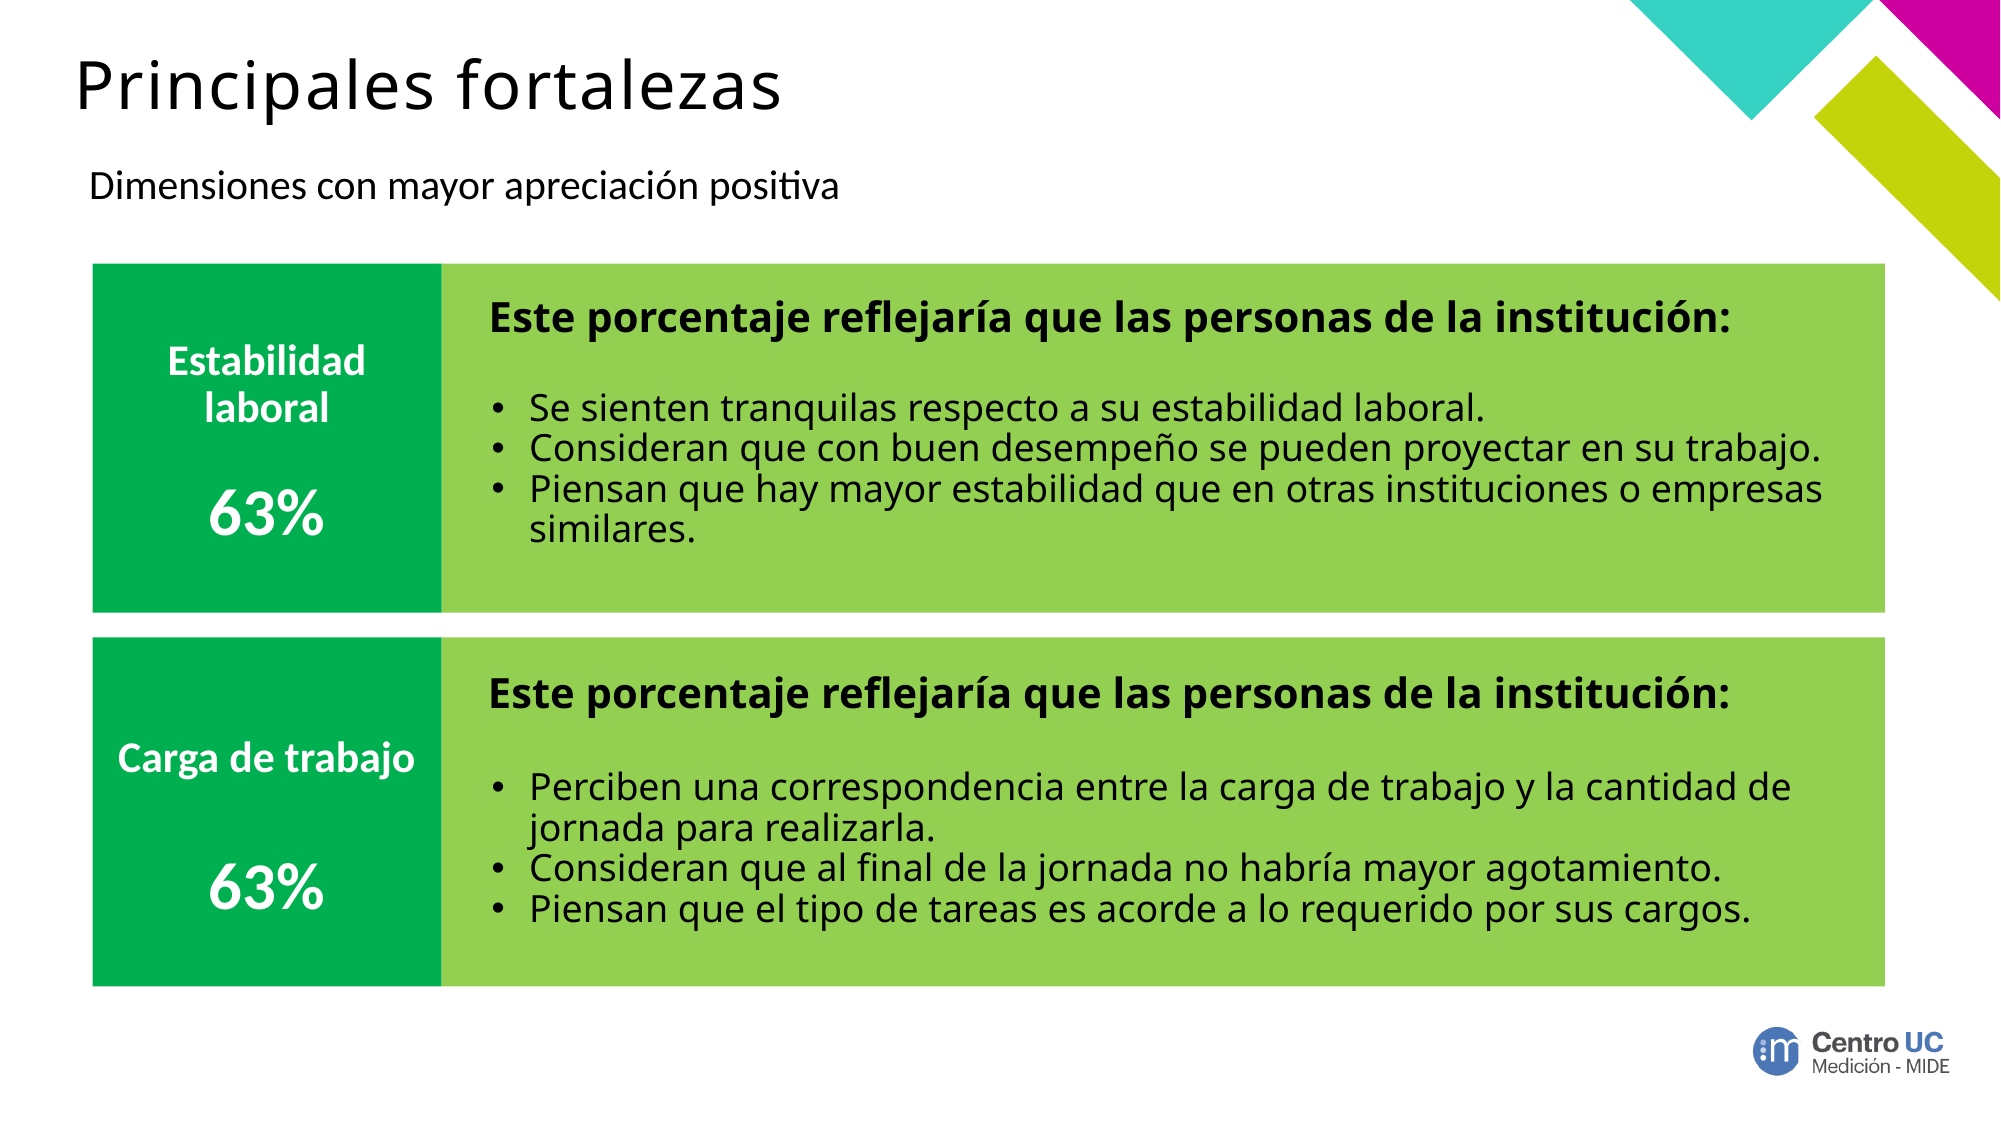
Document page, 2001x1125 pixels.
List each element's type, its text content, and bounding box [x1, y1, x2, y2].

list 63% [92, 824, 442, 952]
list Estabilidad laboral [92, 316, 442, 451]
list 63% [92, 451, 442, 578]
list Carga de trabajo [92, 690, 442, 824]
picture [1753, 1025, 1951, 1077]
list Se sienten tranquilas respecto a su estabilidad laboral. Consideran que con buen desempeño se pueden proyectar en su trabajo. Piensan que hay mayor estabilidad que en otras instituciones o empresas similares. [472, 364, 1852, 575]
title Principales fortalezas [74, 52, 1630, 153]
list Perciben una correspondencia entre la carga de trabajo y la cantidad de jornada para realizarla. Consideran que al final de la jornada no habría mayor agotamiento. Piensan que el tipo de tareas es acorde a lo requerido por sus cargos. [472, 744, 1852, 955]
list Este porcentaje reflejaría que las personas de la institución: [472, 663, 1852, 727]
list Este porcentaje reflejaría que las personas de la institución: [473, 287, 1853, 351]
list Dimensiones con mayor apreciación positiva [74, 147, 1202, 224]
